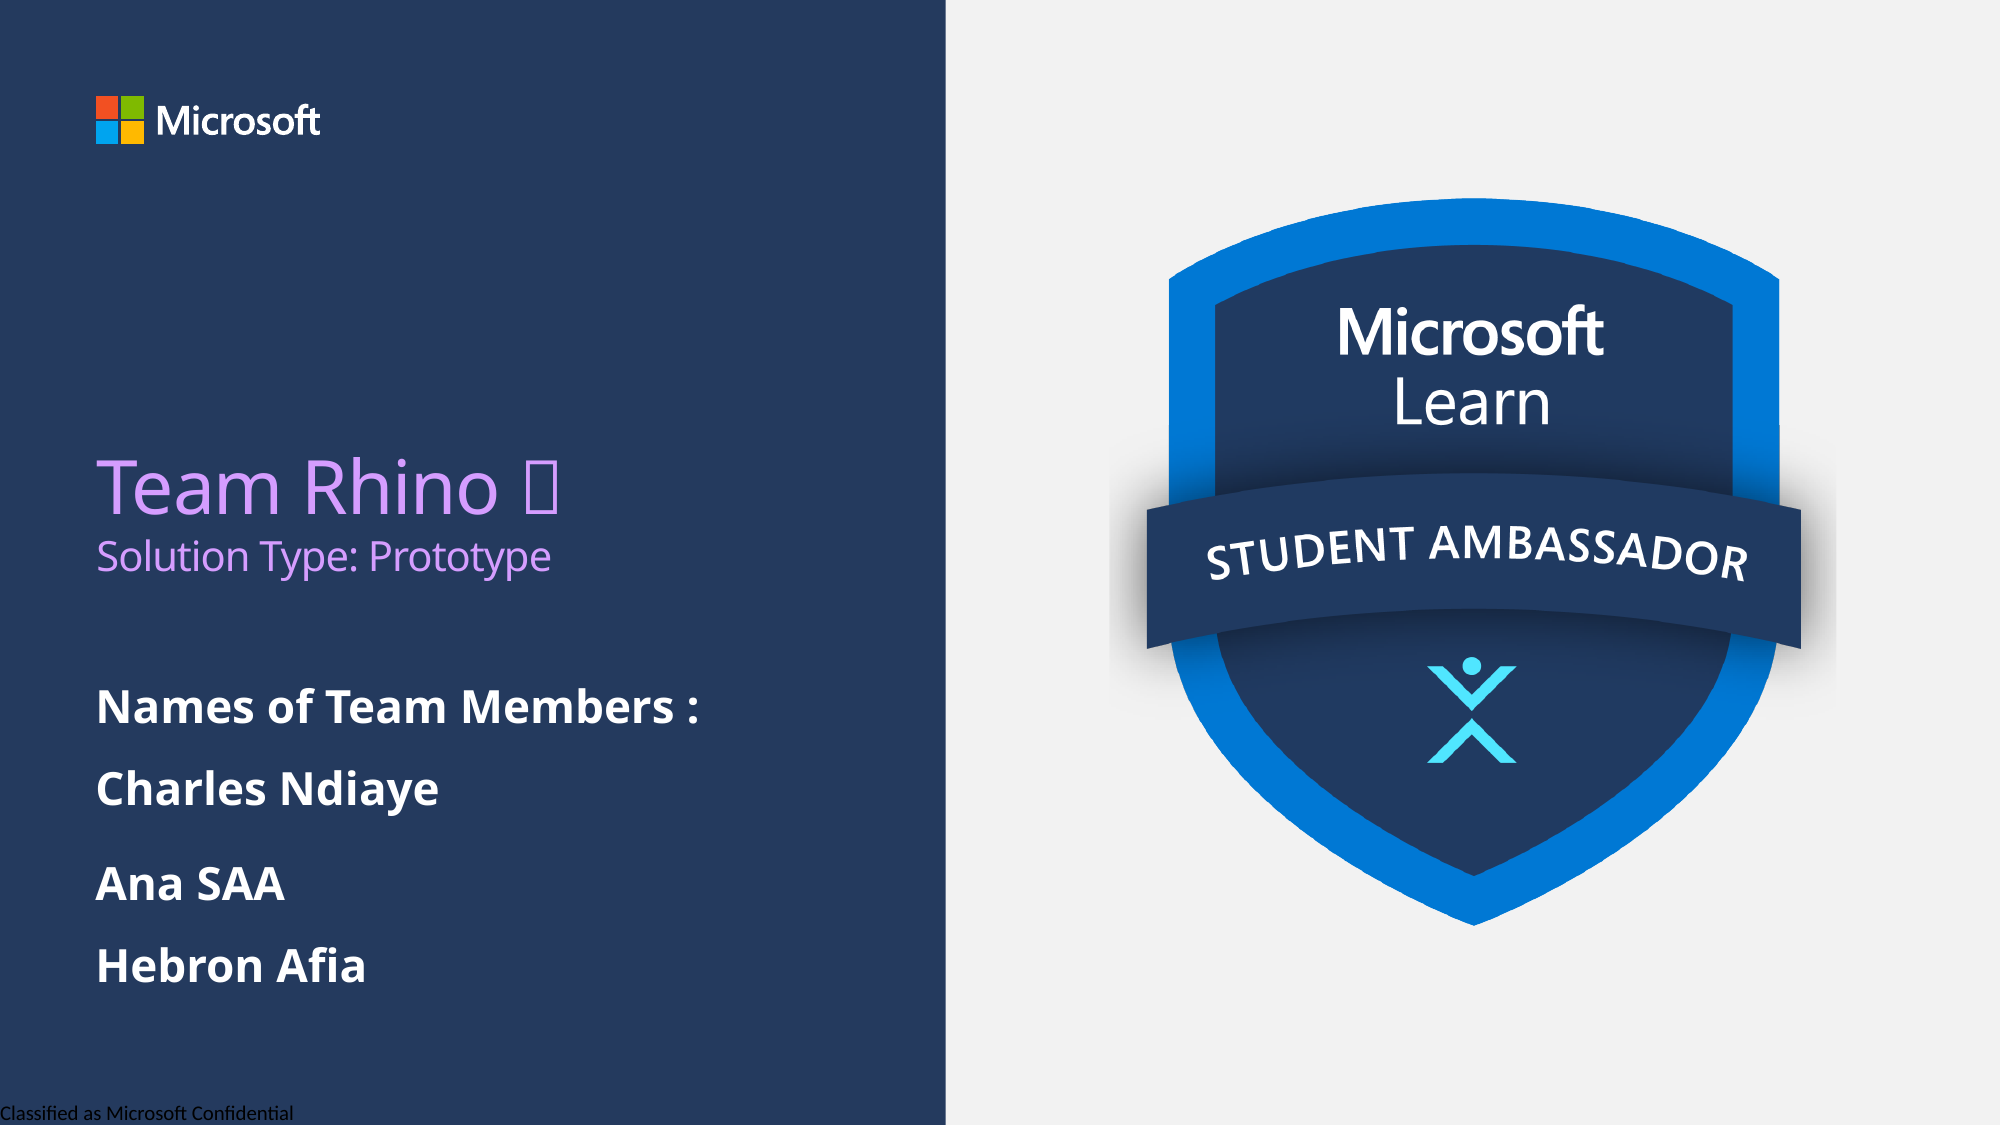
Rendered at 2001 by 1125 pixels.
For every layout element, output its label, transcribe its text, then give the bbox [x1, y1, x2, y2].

picture [1108, 198, 1837, 927]
list Names of Team Members : Charles Ndiaye Ana SAA Hebron Afia [95, 650, 882, 1047]
title Team Rhino 🦏 Solution Type: Prototype [96, 397, 781, 580]
text_box [945, 0, 2000, 1125]
